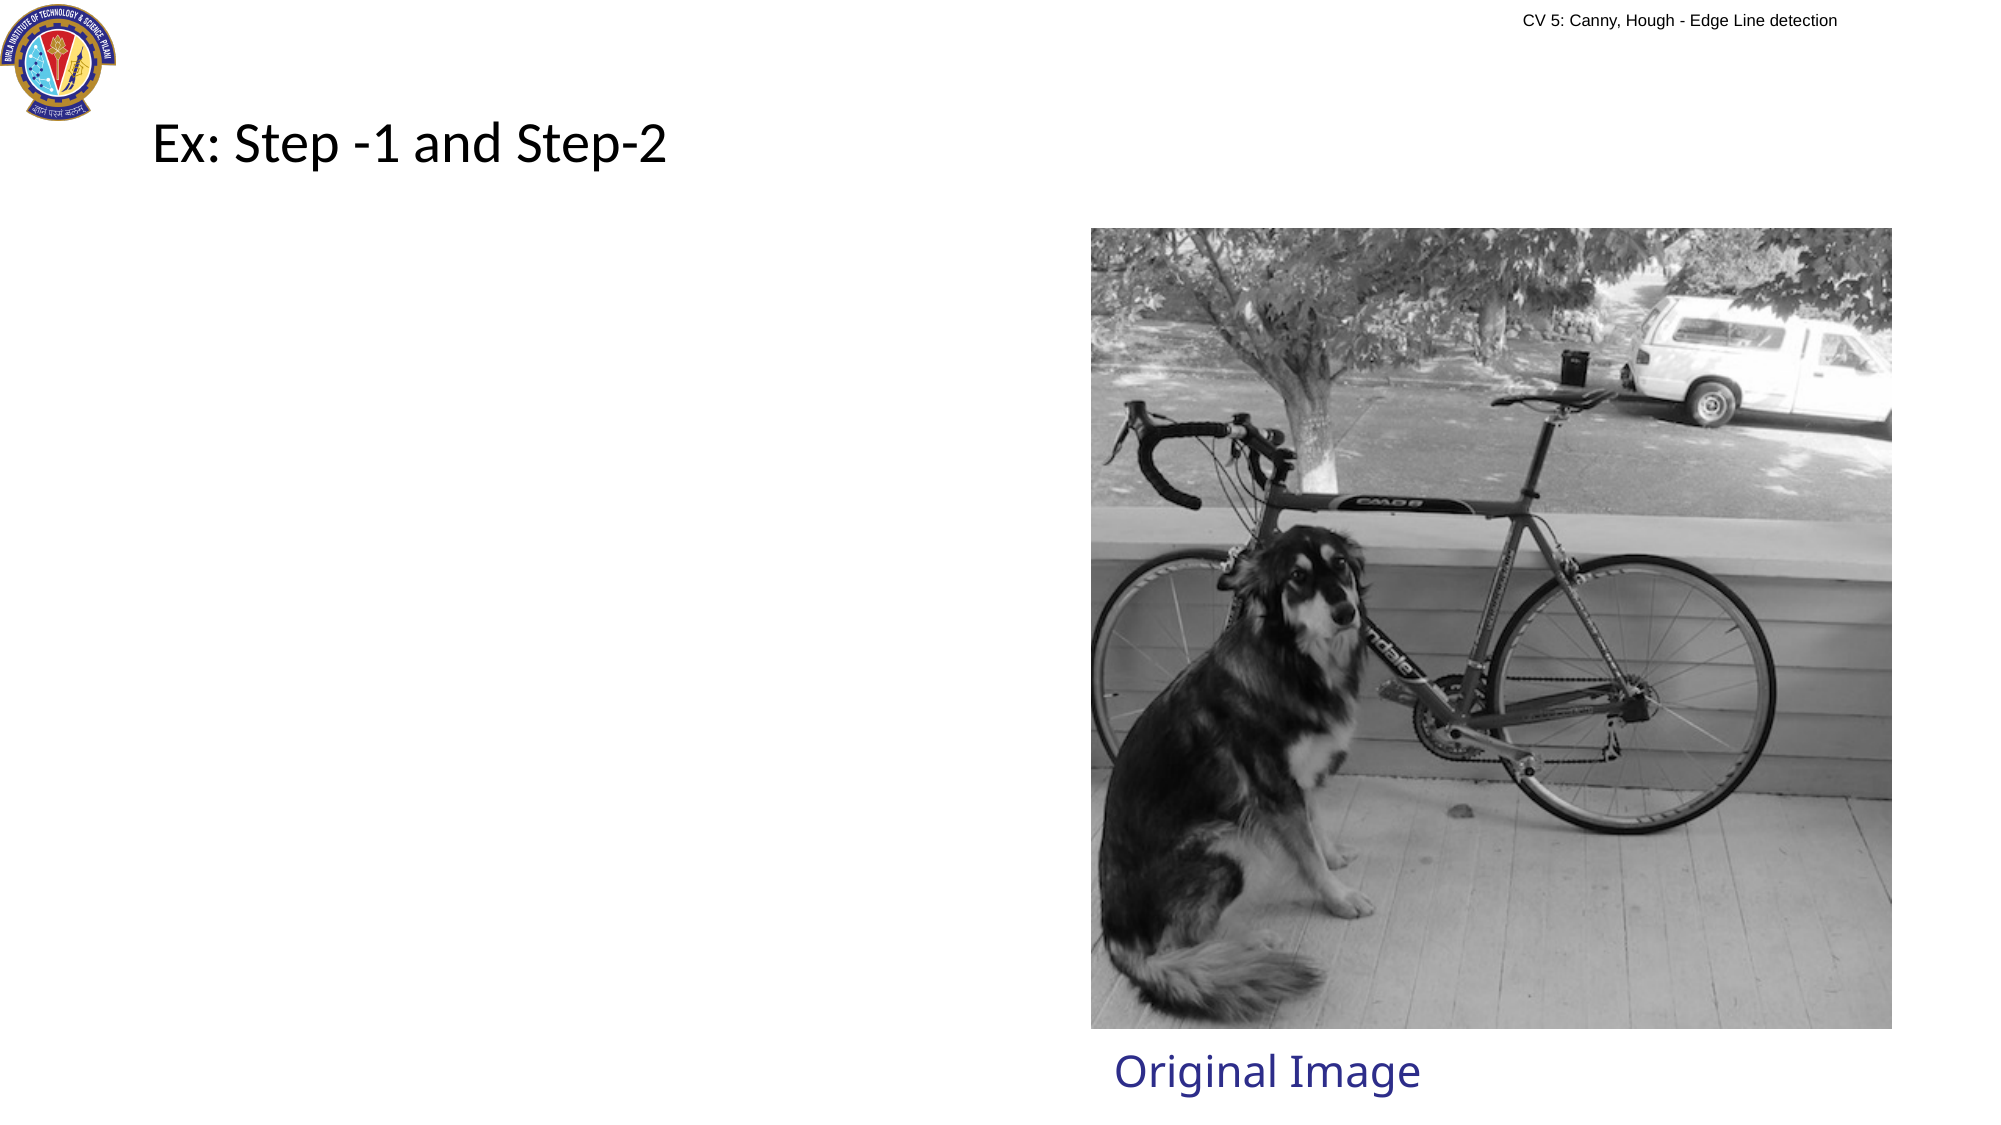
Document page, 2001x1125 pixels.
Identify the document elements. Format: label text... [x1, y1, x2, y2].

picture [0, 4, 116, 121]
text_box Original Image [1098, 1038, 1884, 1111]
picture [1091, 228, 1892, 1029]
title Ex: Step -1 and Step-2 [137, 59, 1811, 229]
